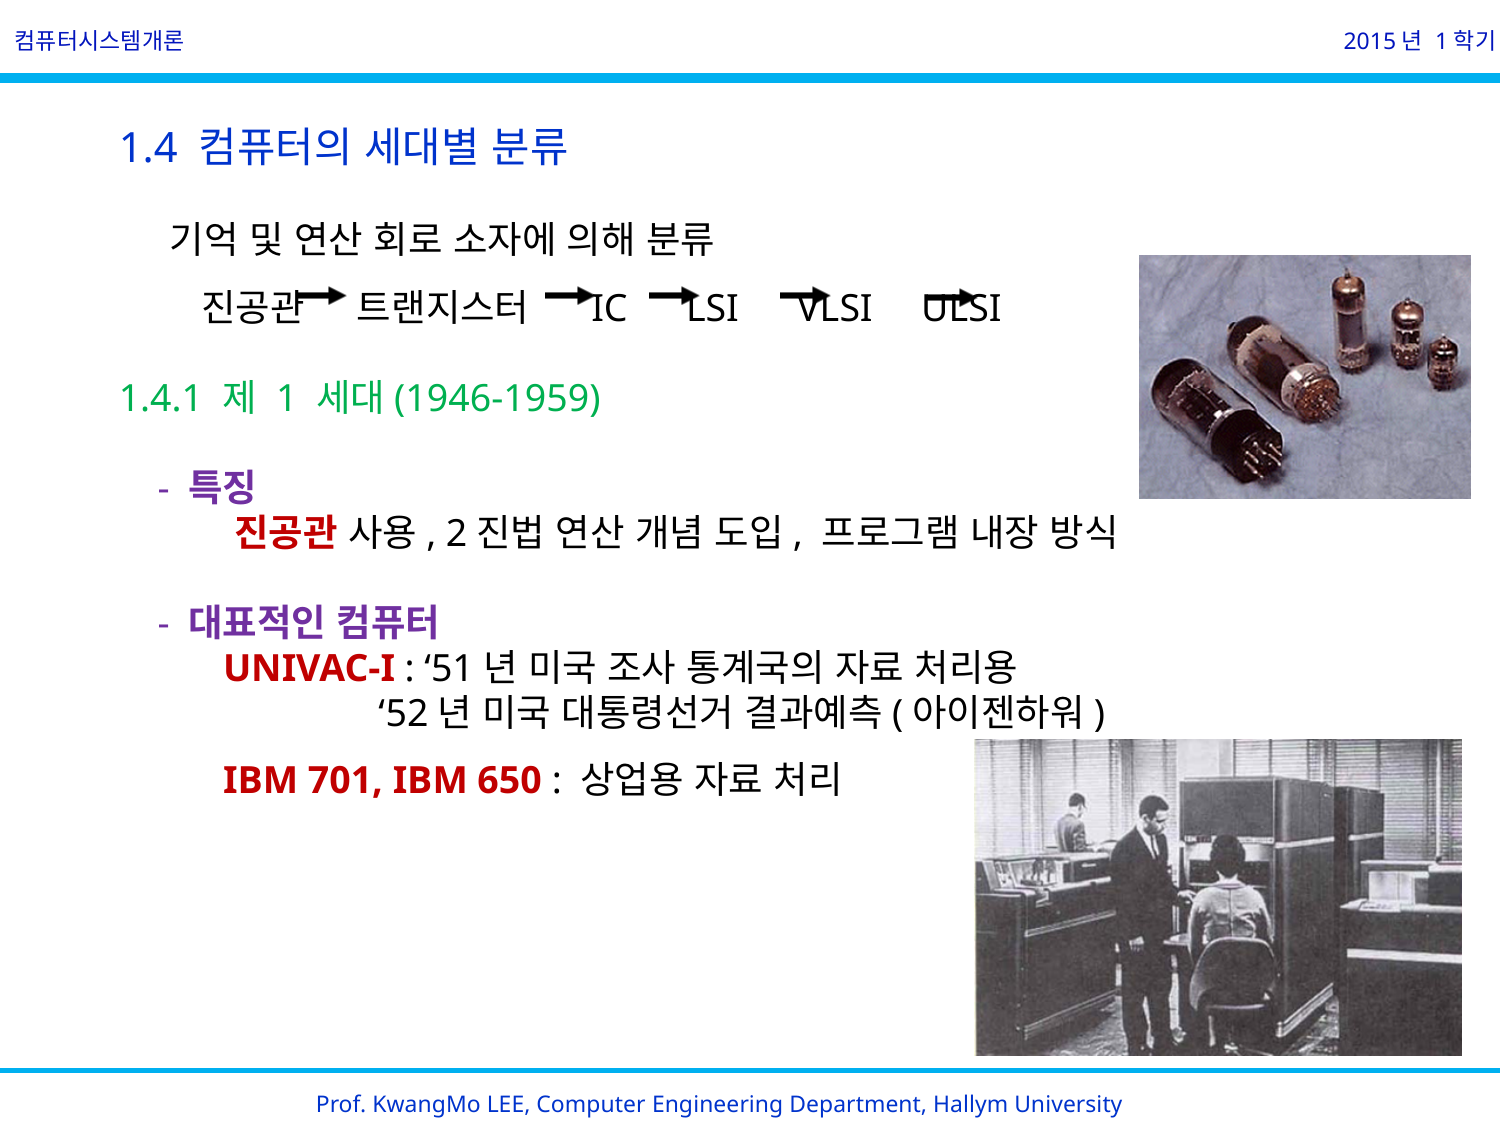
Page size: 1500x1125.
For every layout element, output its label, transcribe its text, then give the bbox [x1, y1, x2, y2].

picture [544, 276, 615, 315]
text_box 2015년 1학기 [1328, 19, 1500, 62]
text_box 컴퓨터시스템개론 [0, 19, 225, 62]
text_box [59, 113, 1471, 1056]
text_box Prof. KwangMo LEE, Computer Engineering Department, Hallym University [301, 1082, 1247, 1125]
picture [648, 276, 719, 315]
picture [780, 276, 851, 315]
picture [926, 278, 997, 318]
